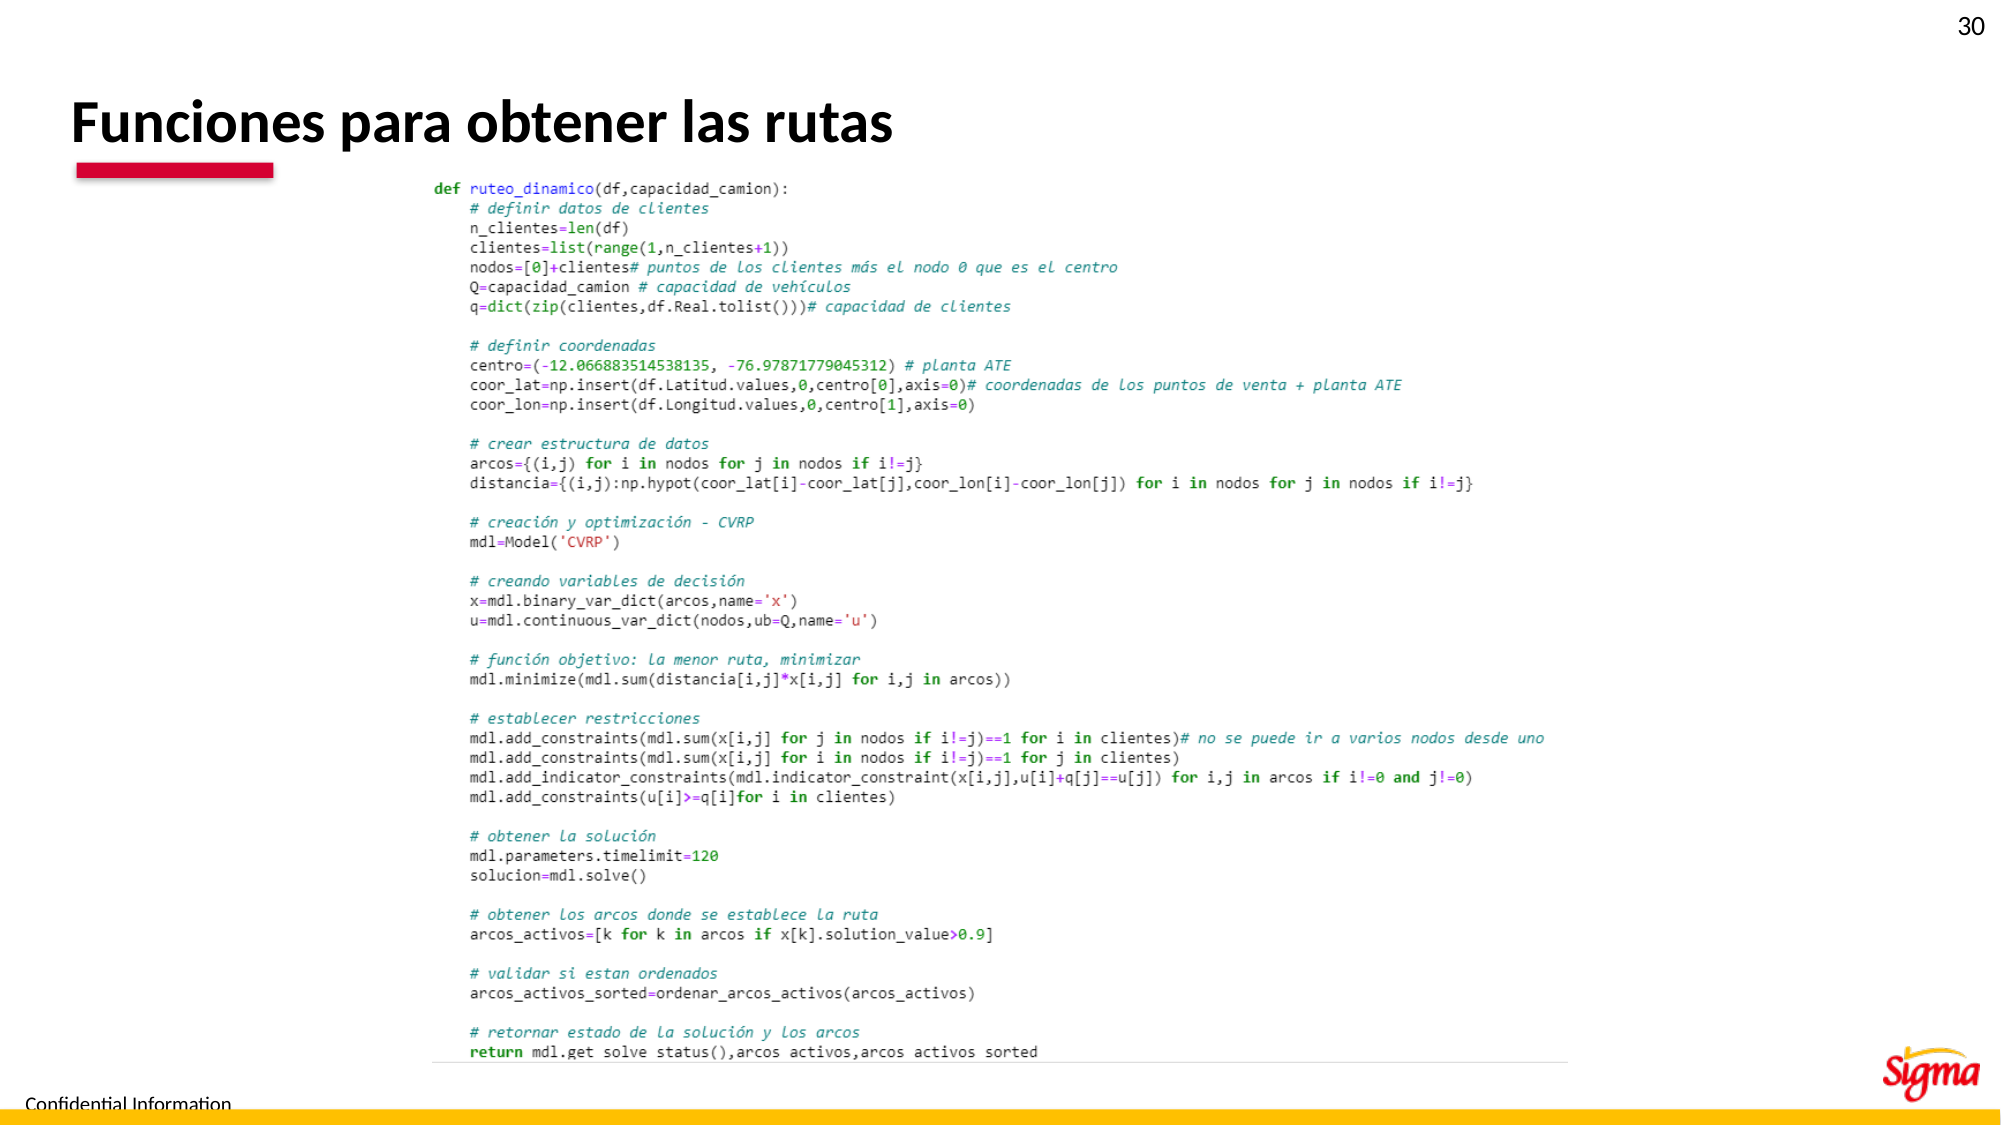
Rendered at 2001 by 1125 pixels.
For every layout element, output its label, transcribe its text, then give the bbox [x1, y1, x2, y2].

title Funciones para obtener las rutas [56, 21, 1413, 162]
slide_number 30 [1914, 0, 2000, 61]
picture [1883, 1046, 1980, 1103]
picture [431, 178, 1569, 1063]
